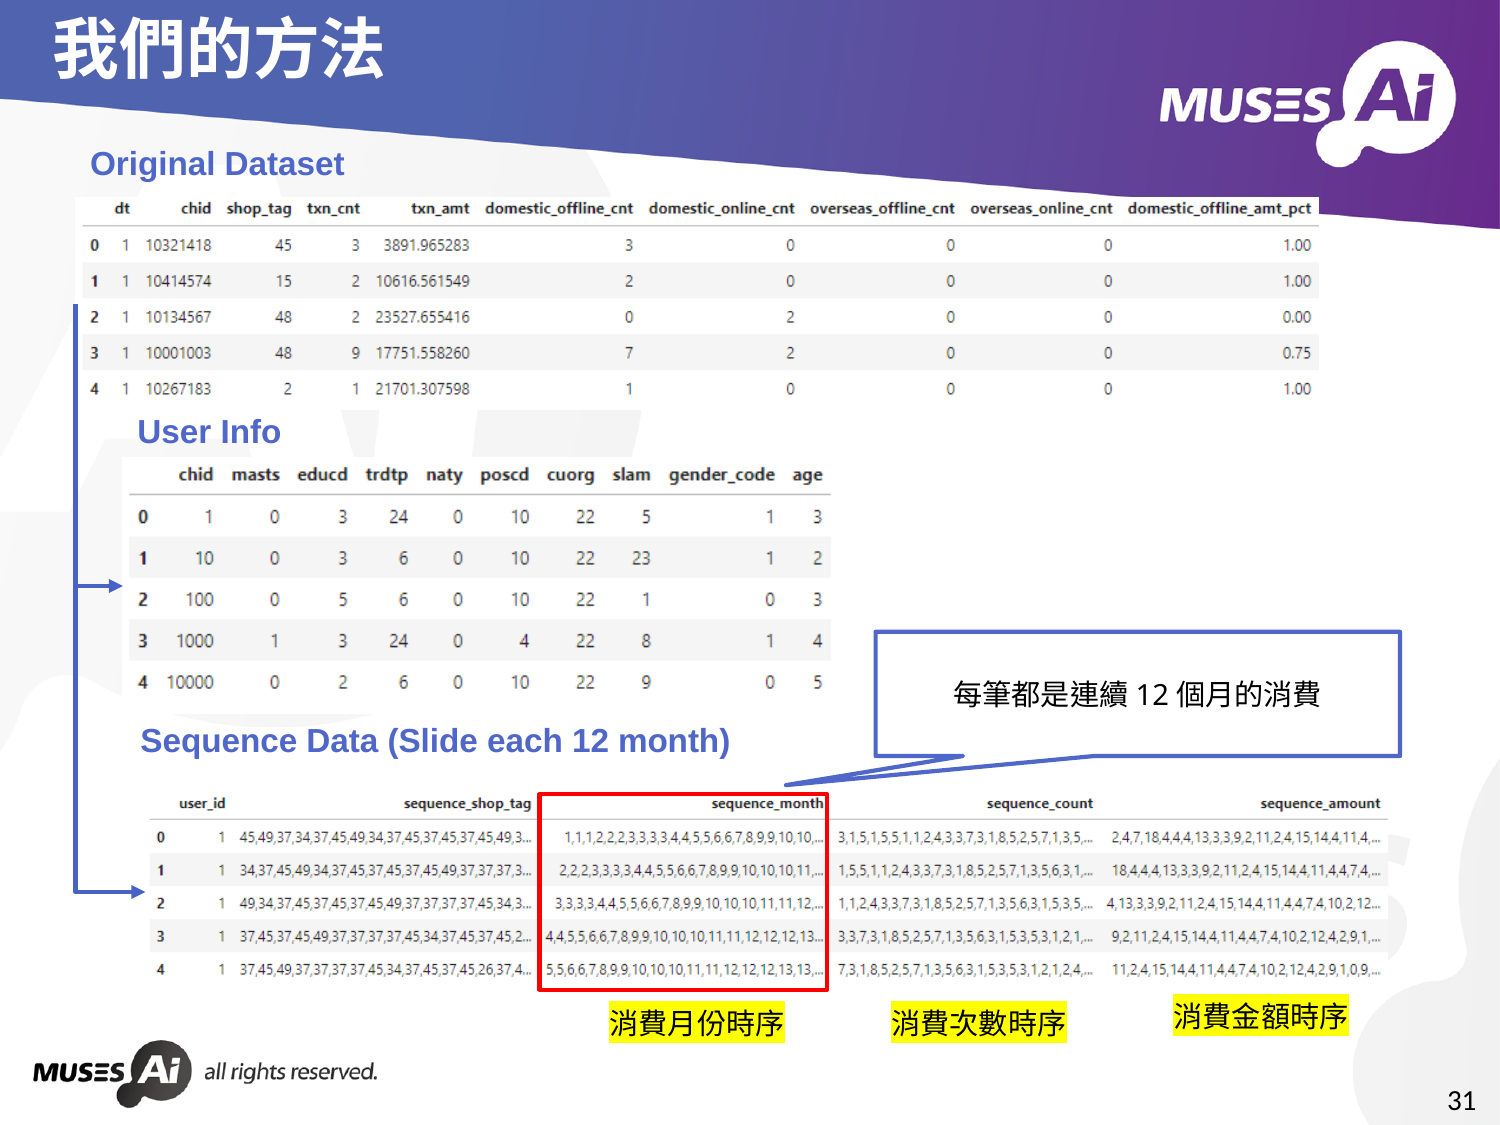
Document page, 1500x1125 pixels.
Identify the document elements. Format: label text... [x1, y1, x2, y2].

text_box 消費金額時序 [1158, 997, 1364, 1041]
picture [0, 0, 1500, 1125]
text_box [75, 303, 146, 893]
text_box 每筆都是連續12個月的消費 [783, 629, 1403, 788]
text_box Sequence Data (Slide each 12 month) [150, 712, 876, 767]
text_box 消費月份時序 [594, 997, 800, 1048]
text_box User Info [150, 418, 375, 456]
title 我們的方法 [37, 8, 1150, 97]
text_box 消費次數時序 [876, 997, 1082, 1048]
slide_number 31 [1411, 1073, 1492, 1124]
text_box Original Dataset [75, 135, 407, 190]
